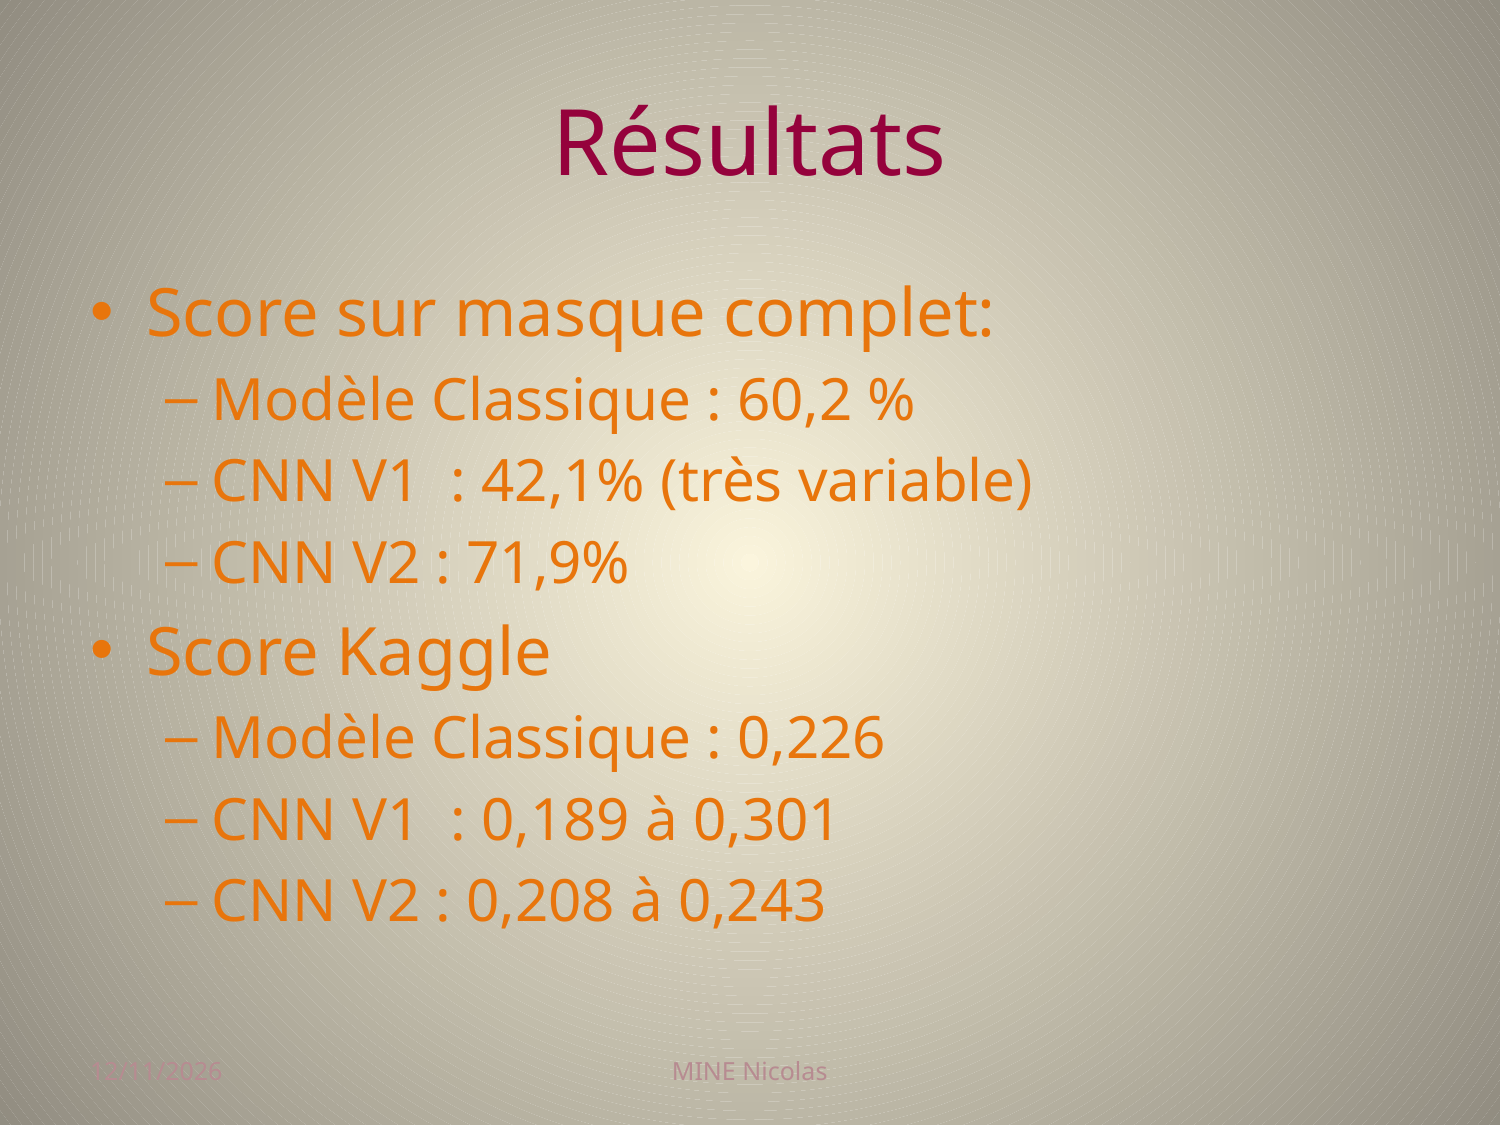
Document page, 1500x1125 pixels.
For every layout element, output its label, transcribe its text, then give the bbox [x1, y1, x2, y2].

title Résultats [75, 45, 1425, 233]
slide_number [75, 1042, 425, 1103]
list Score sur masque complet: Modèle Classique : 60,2 % CNN V1 : 42,1% (très variable) CNN V2 : 71,9% Score Kaggle Modèle Classique : 0,226 CNN V1 : 0,189 à 0,301 CNN V2 : 0,208 à 0,243 [75, 262, 1425, 1005]
footer MINE Nicolas [512, 1042, 988, 1103]
